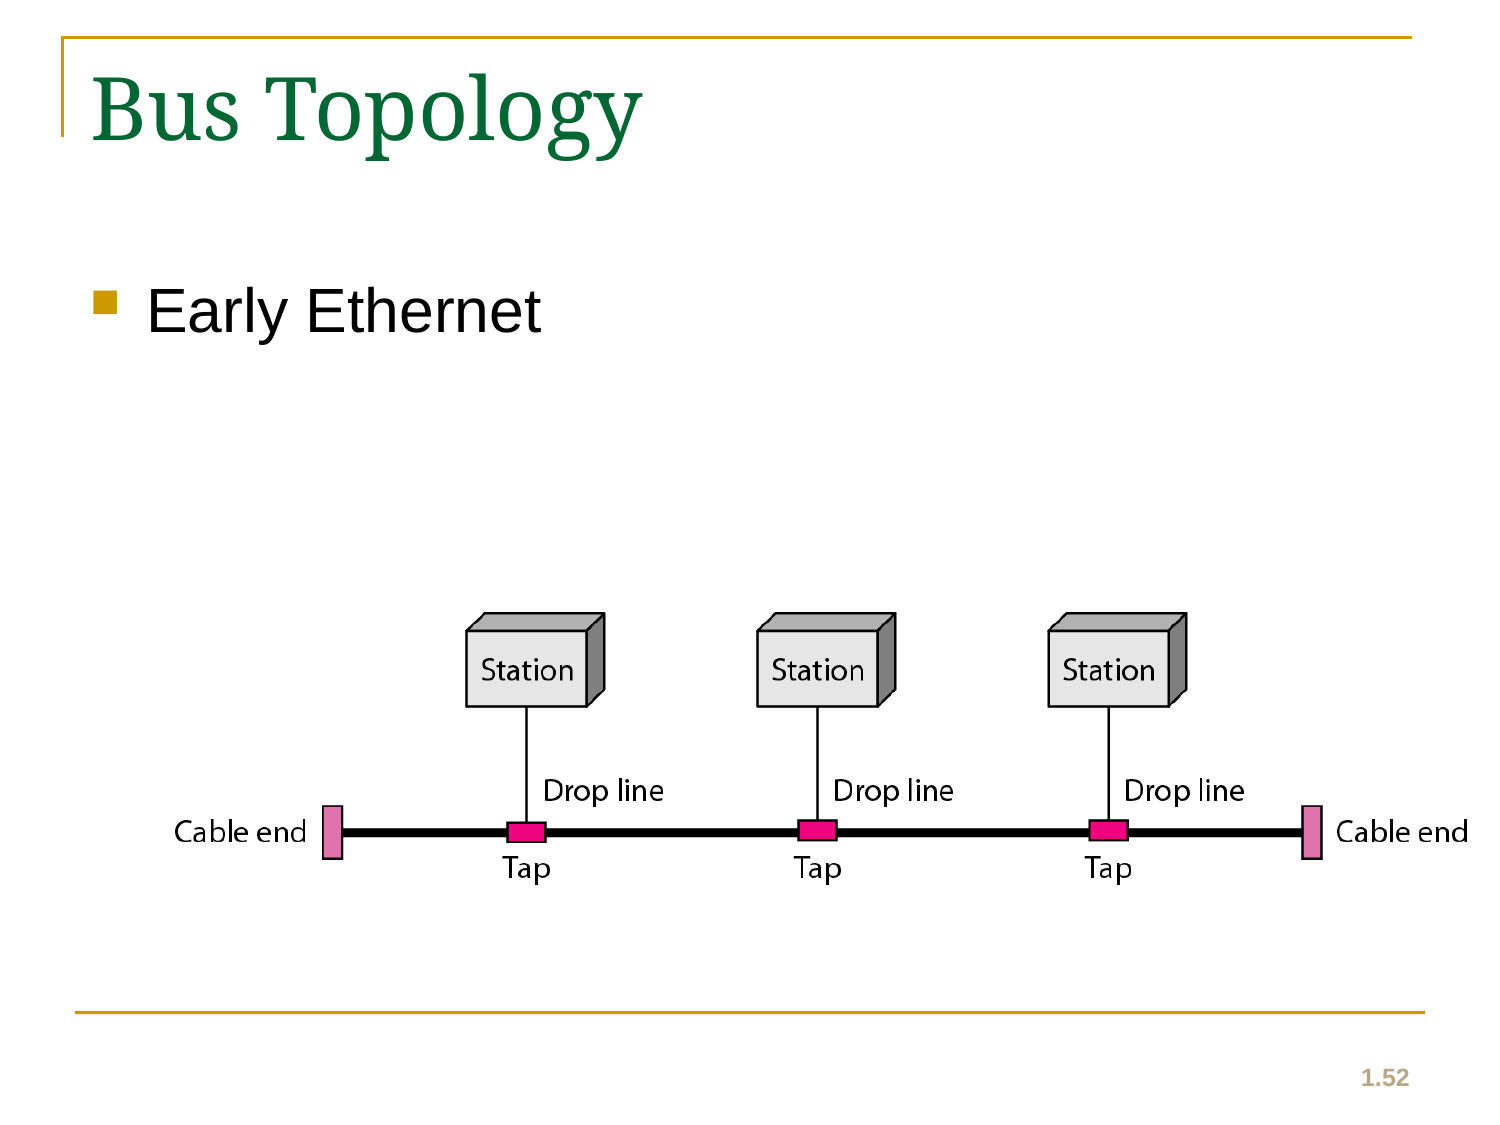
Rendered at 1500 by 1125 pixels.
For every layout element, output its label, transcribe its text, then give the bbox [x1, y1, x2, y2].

slide_number 1.52 [1074, 1024, 1425, 1100]
picture [174, 612, 1469, 887]
list Early Ethernet [75, 262, 1425, 1006]
title Bus Topology [75, 45, 1425, 233]
